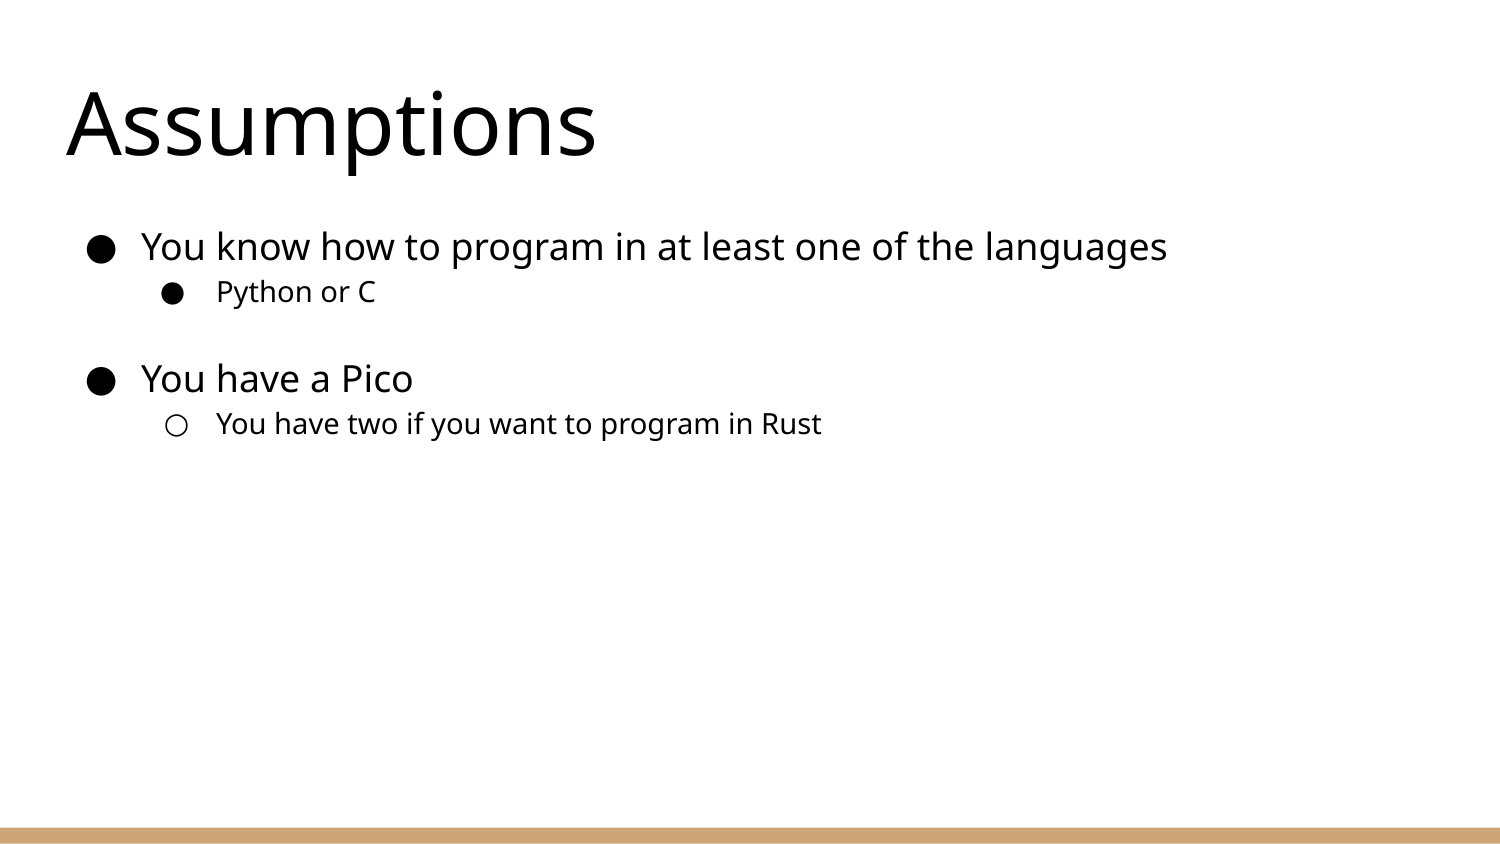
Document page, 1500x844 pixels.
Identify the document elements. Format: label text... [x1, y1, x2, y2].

title Assumptions [51, 51, 1449, 189]
list You know how to program in at least one of the languages Python or C You have a Pico You have two if you want to program in Rust [51, 200, 1449, 752]
